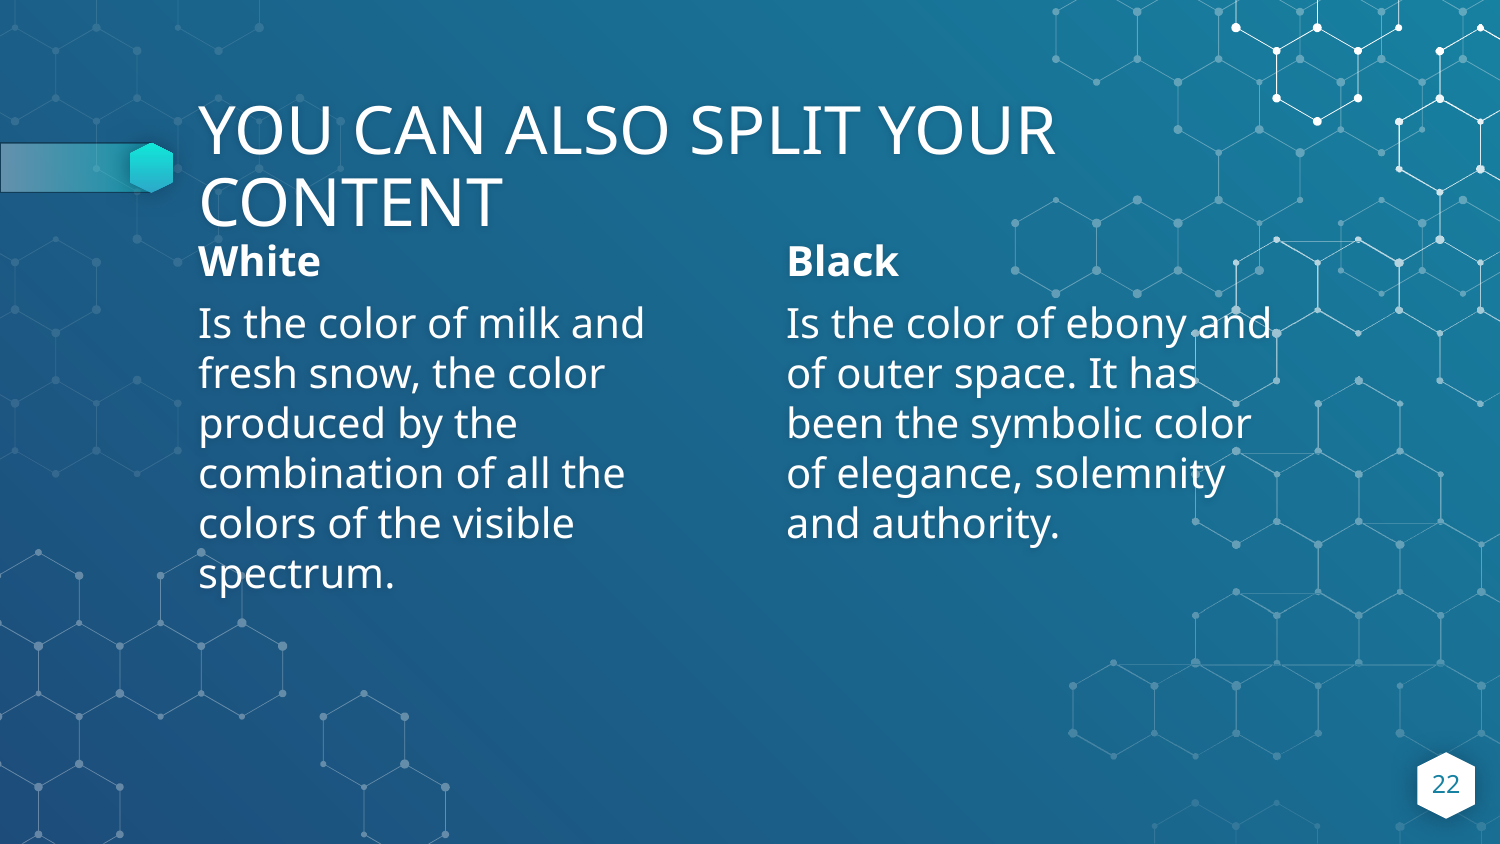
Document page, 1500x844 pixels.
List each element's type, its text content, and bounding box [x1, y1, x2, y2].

title YOU CAN ALSO SPLIT YOUR CONTENT [198, 140, 1302, 198]
list White Is the color of milk and fresh snow, the color produced by the combination of all the colors of the visible spectrum. [198, 234, 714, 771]
slide_number 22 [1417, 752, 1475, 819]
list Black Is the color of ebony and of outer space. It has been the symbolic color of elegance, solemnity and authority. [786, 234, 1302, 771]
